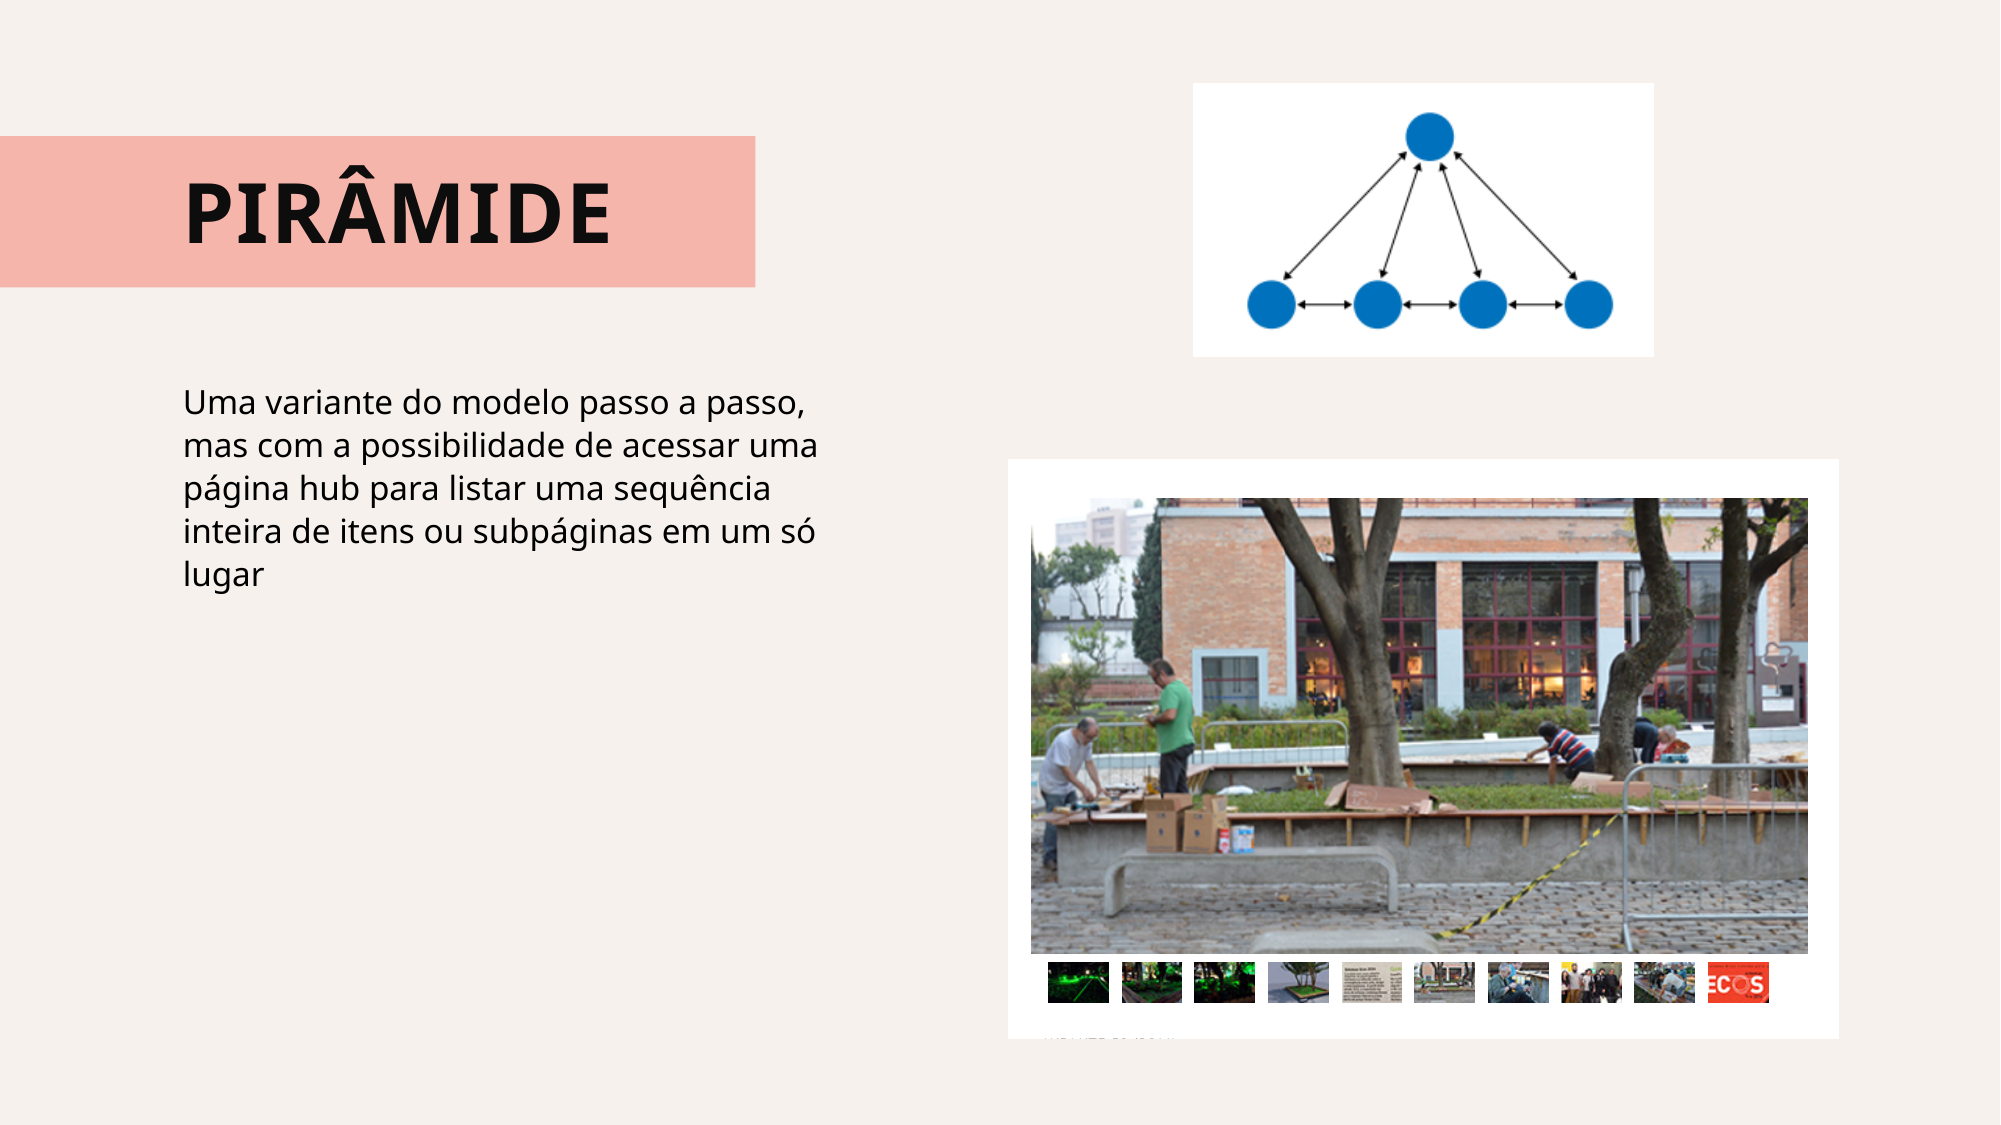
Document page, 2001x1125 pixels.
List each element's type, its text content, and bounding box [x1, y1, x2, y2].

list Uma variante do modelo passo a passo, mas com a possibilidade de acessar uma página hub para listar uma sequência inteira de itens ou subpáginas em um só lugar [168, 370, 888, 988]
picture [1008, 459, 1839, 1039]
text_box [0, 135, 168, 289]
title Pirâmide [168, 77, 888, 363]
picture [1192, 82, 1655, 357]
